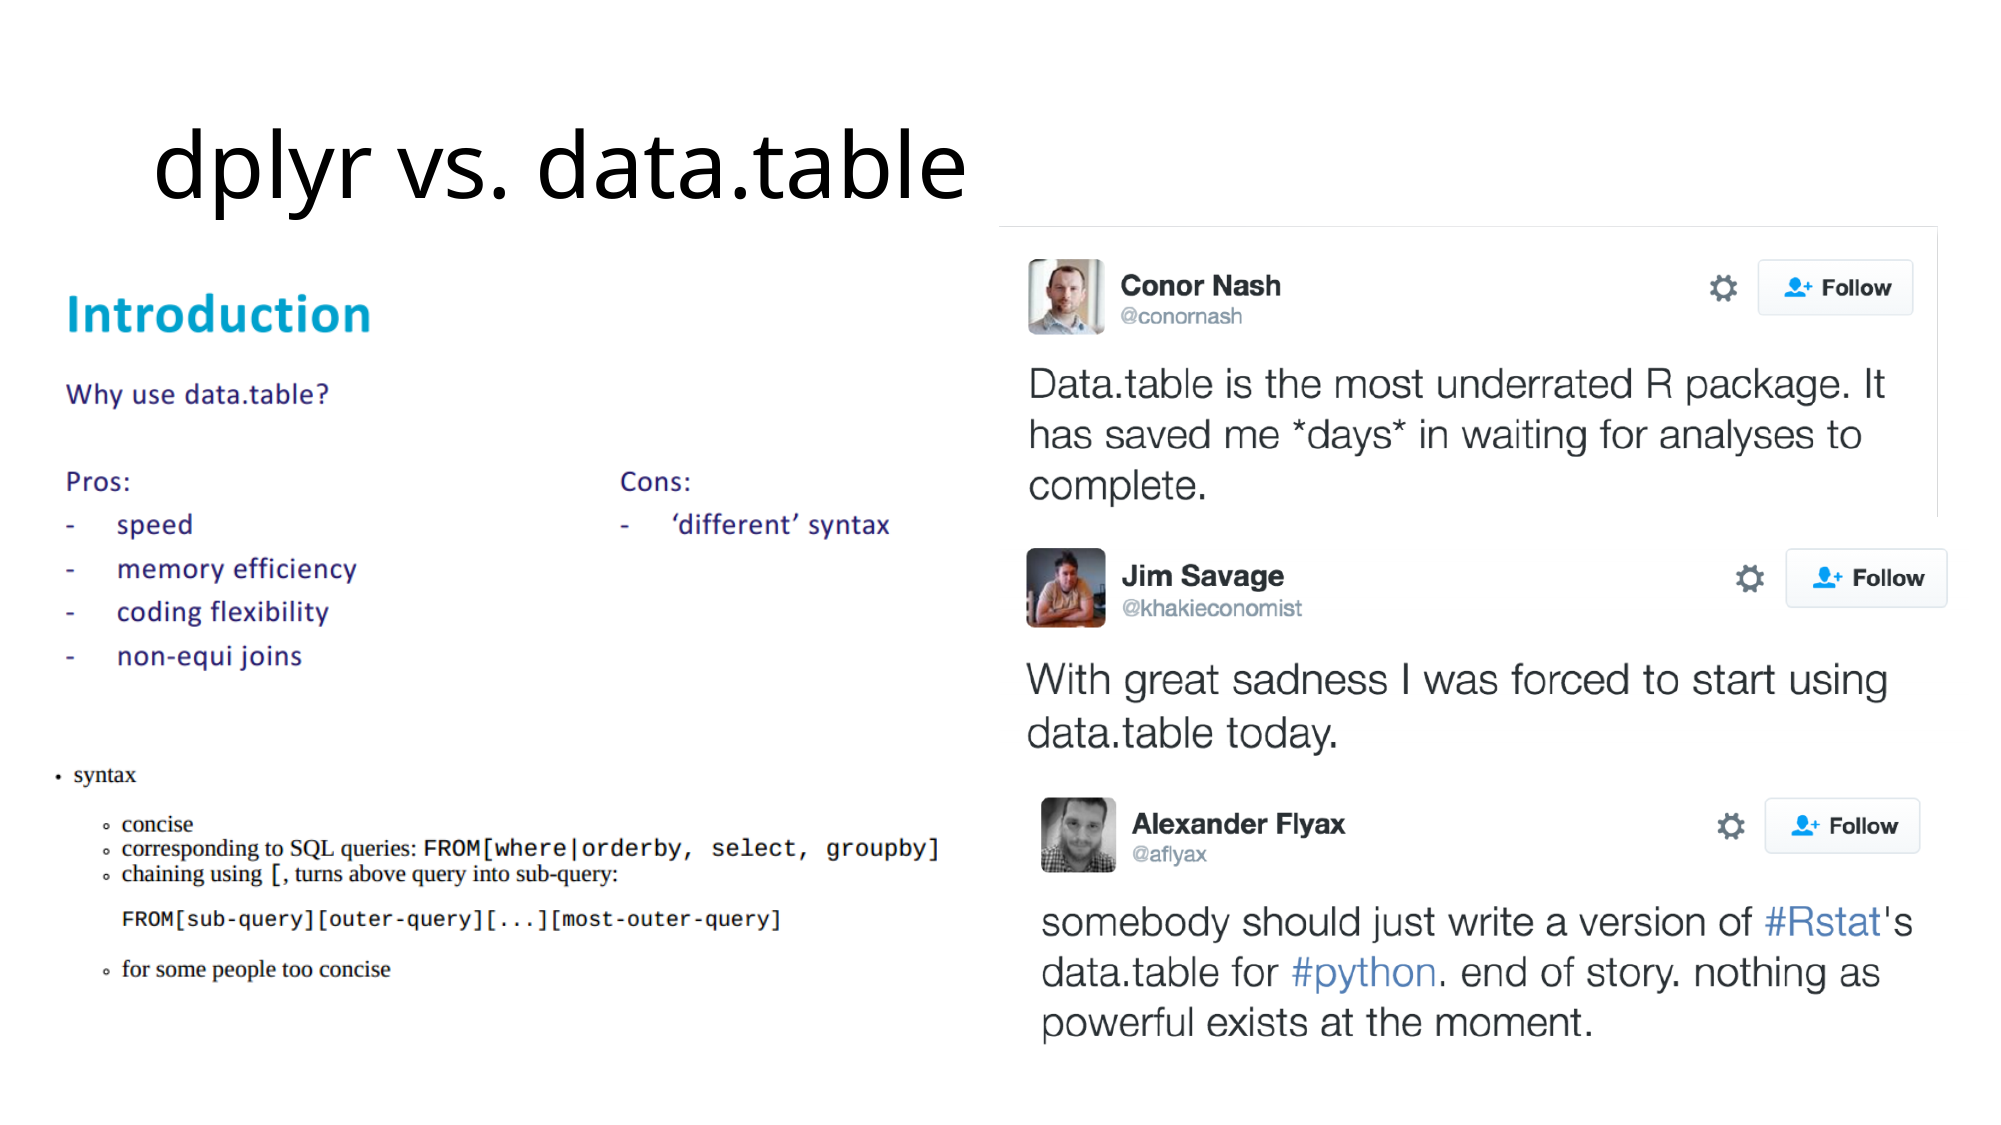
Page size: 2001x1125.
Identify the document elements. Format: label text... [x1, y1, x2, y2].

picture [999, 226, 1969, 1059]
title dplyr vs. data.table [137, 59, 1863, 278]
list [47, 758, 943, 1007]
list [47, 277, 898, 688]
